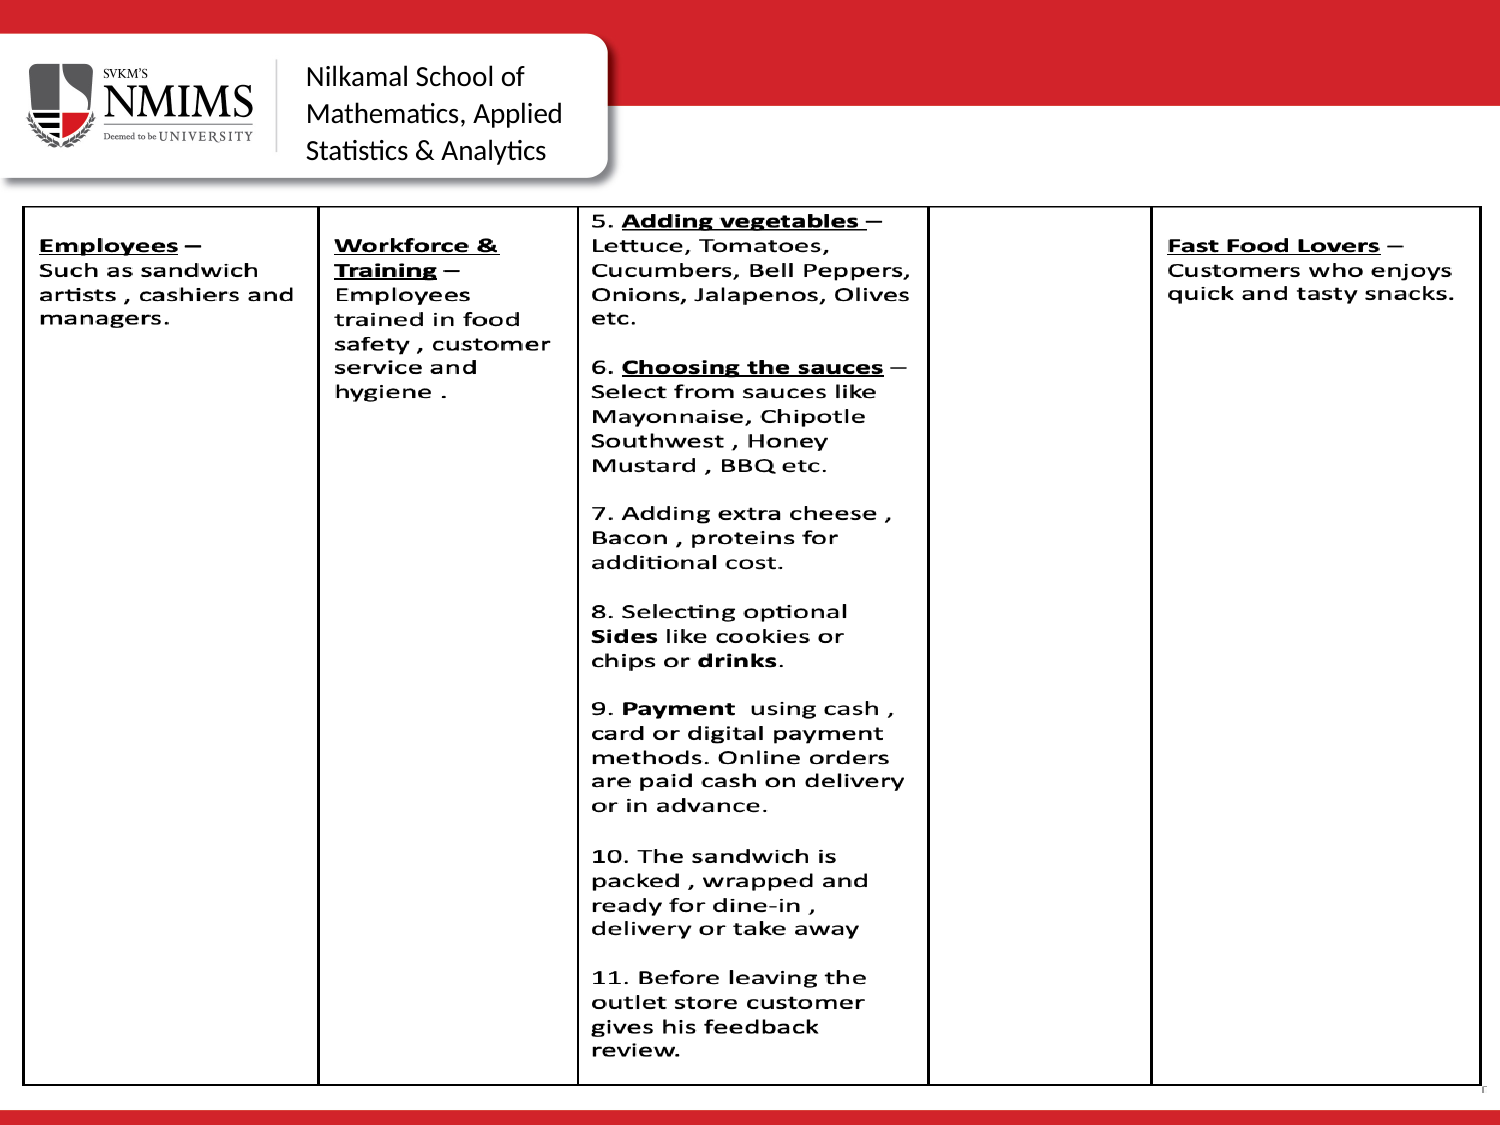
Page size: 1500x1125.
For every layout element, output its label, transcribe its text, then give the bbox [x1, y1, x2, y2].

text_box Nilkamal School of Mathematics, Applied Statistics & Analytics [304, 52, 581, 167]
picture [0, 0, 1500, 1125]
